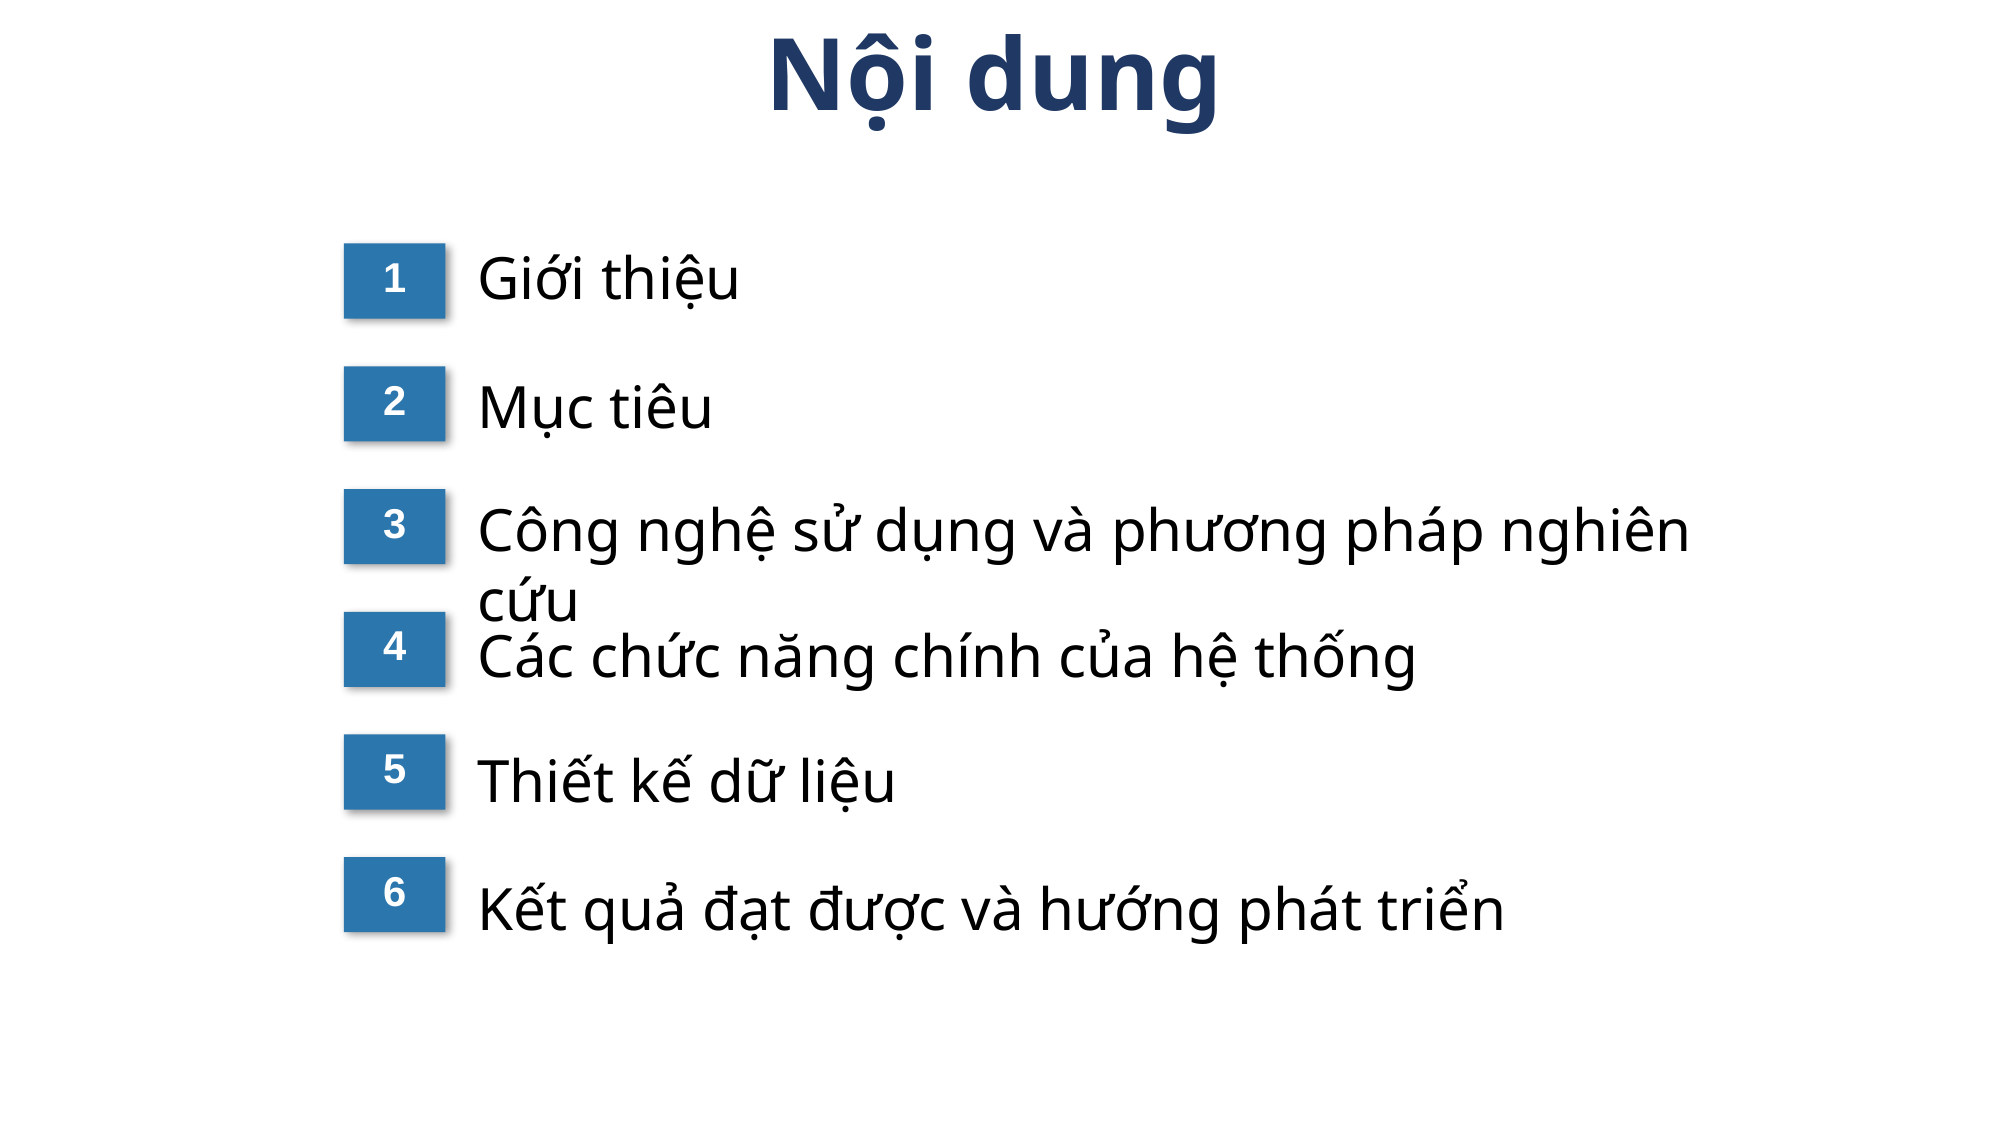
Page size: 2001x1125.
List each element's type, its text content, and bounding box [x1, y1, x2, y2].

text_box Thiết kế dữ liệu [462, 736, 1407, 817]
text_box Giới thiệu [462, 233, 1130, 319]
text_box 6 [343, 857, 446, 933]
text_box Kết quả đạt được và hướng phát triển [462, 865, 1529, 950]
text_box 1 [343, 243, 446, 319]
text_box Các chức năng chính của hệ thống [462, 611, 1598, 698]
text_box 2 [343, 366, 446, 442]
text_box 5 [343, 734, 446, 810]
text_box 4 [343, 611, 446, 687]
text_box Công nghệ sử dụng và phương pháp nghiên cứu [462, 486, 1781, 571]
text_box Mục tiêu [462, 363, 1308, 464]
text_box 3 [343, 489, 446, 565]
text_box Nội dung [750, 2, 1485, 129]
